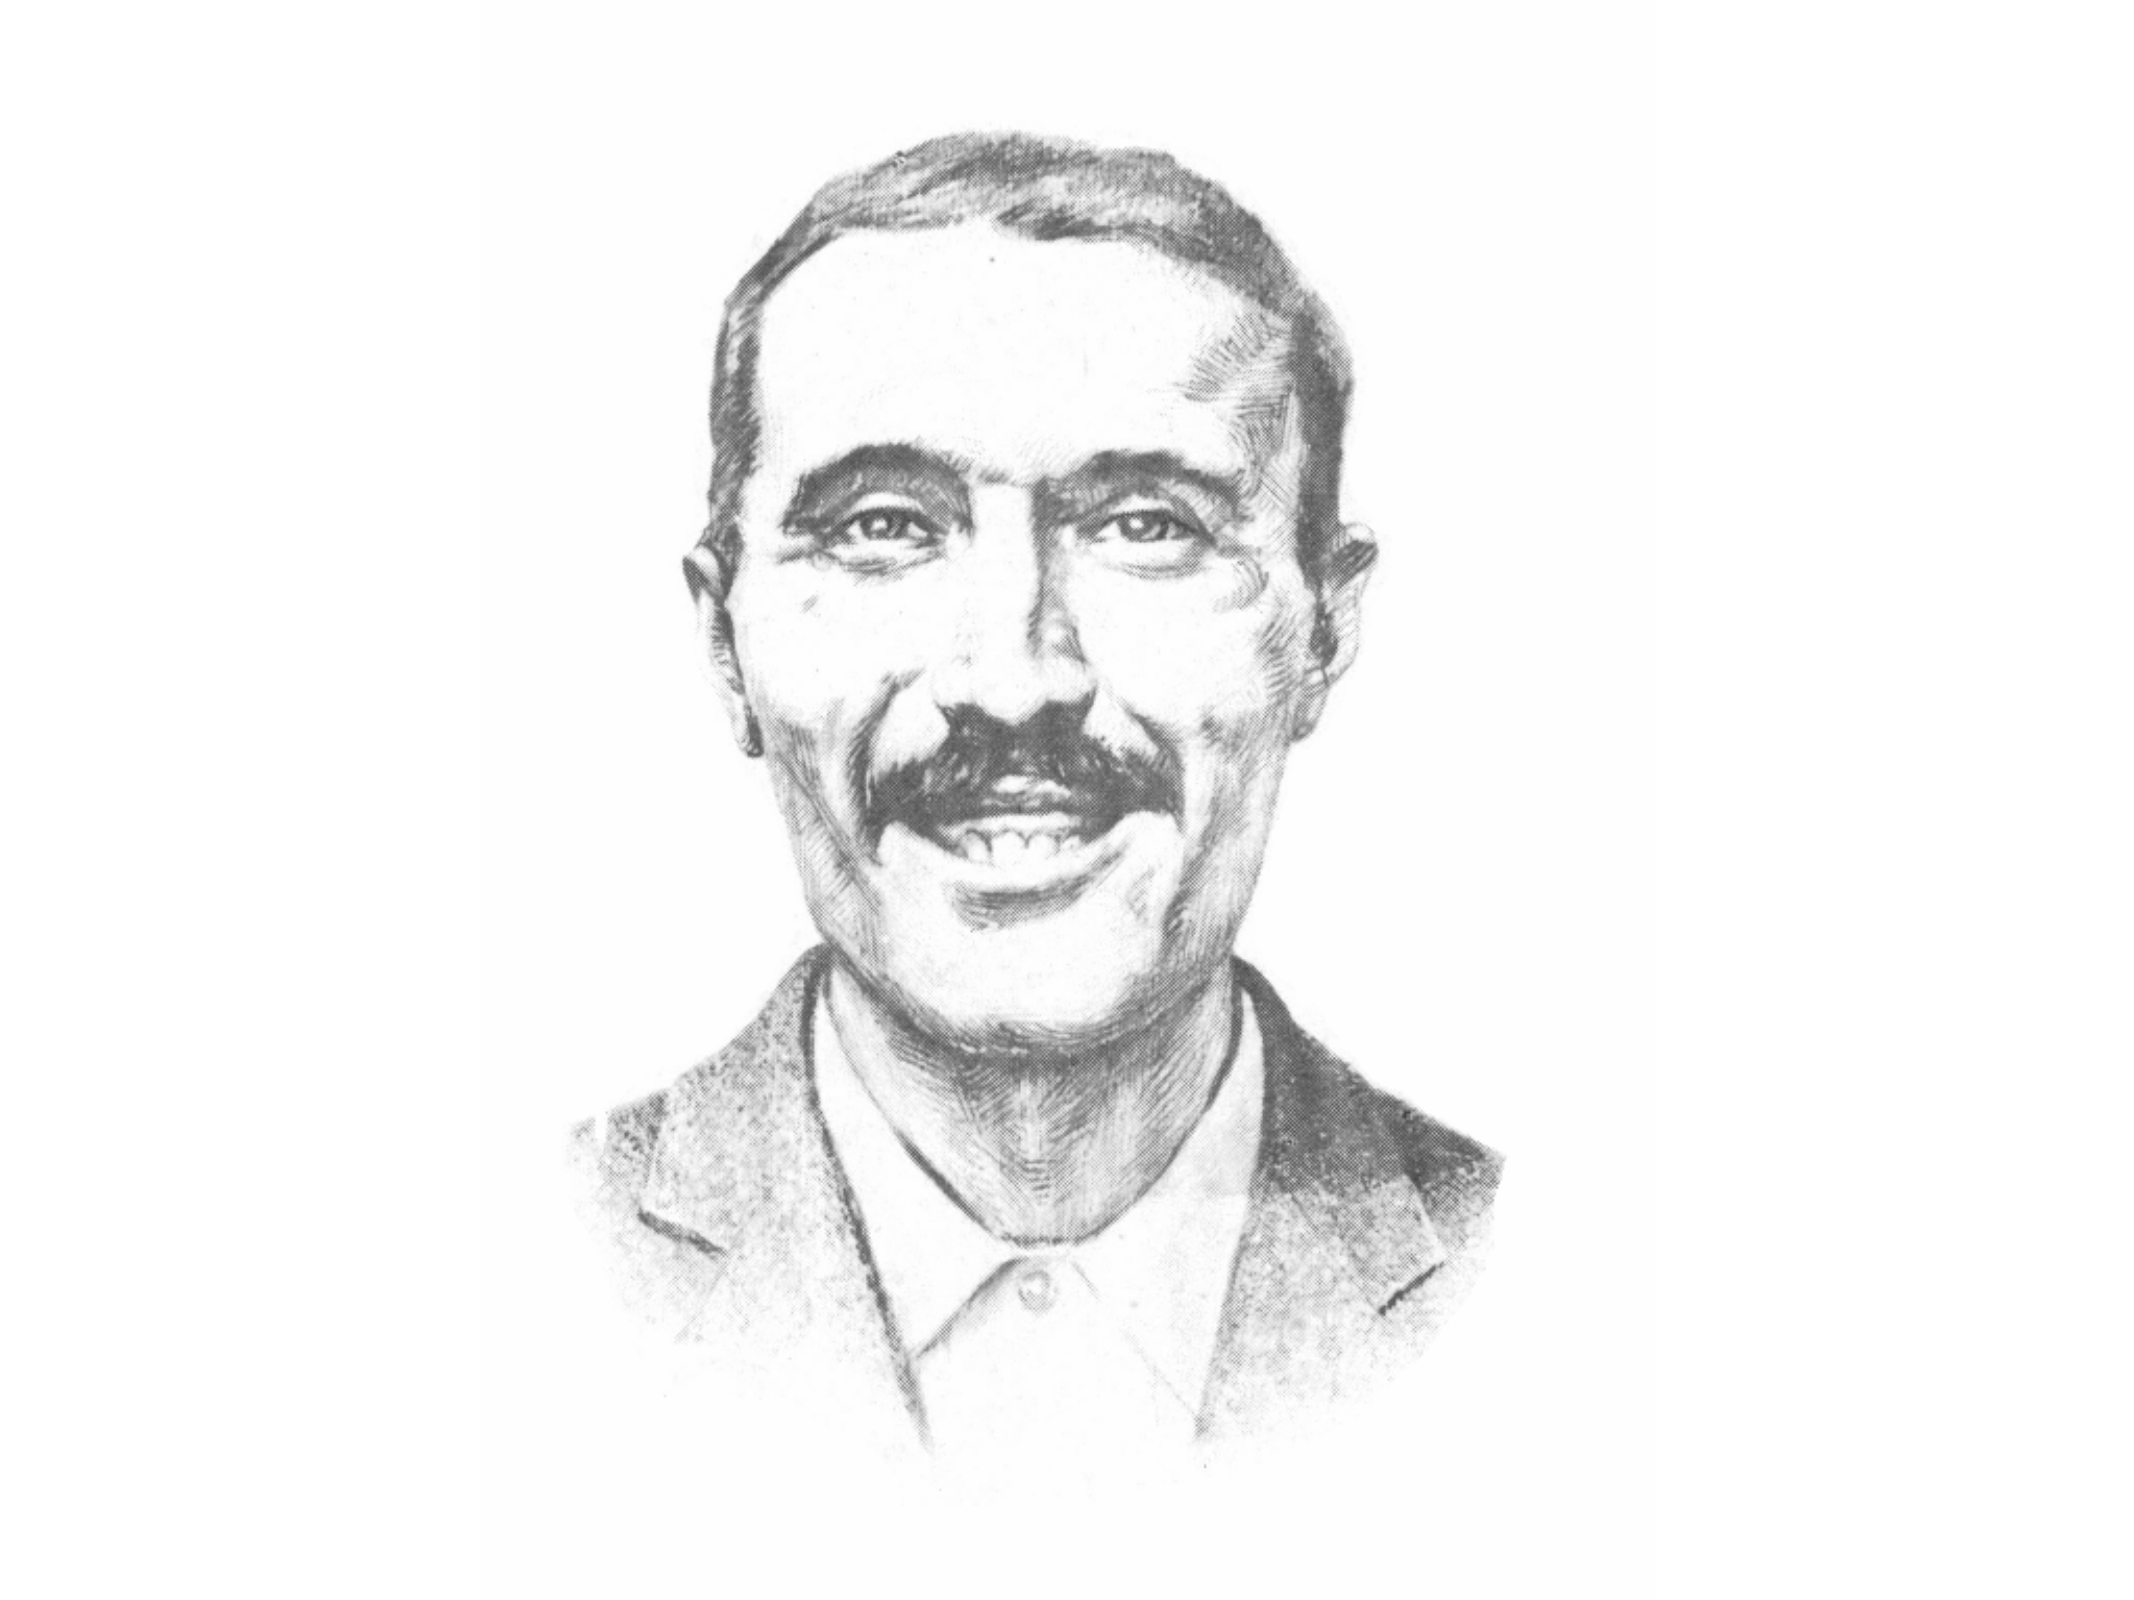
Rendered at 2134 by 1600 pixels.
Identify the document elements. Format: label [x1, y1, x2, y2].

picture [478, 0, 1655, 1600]
